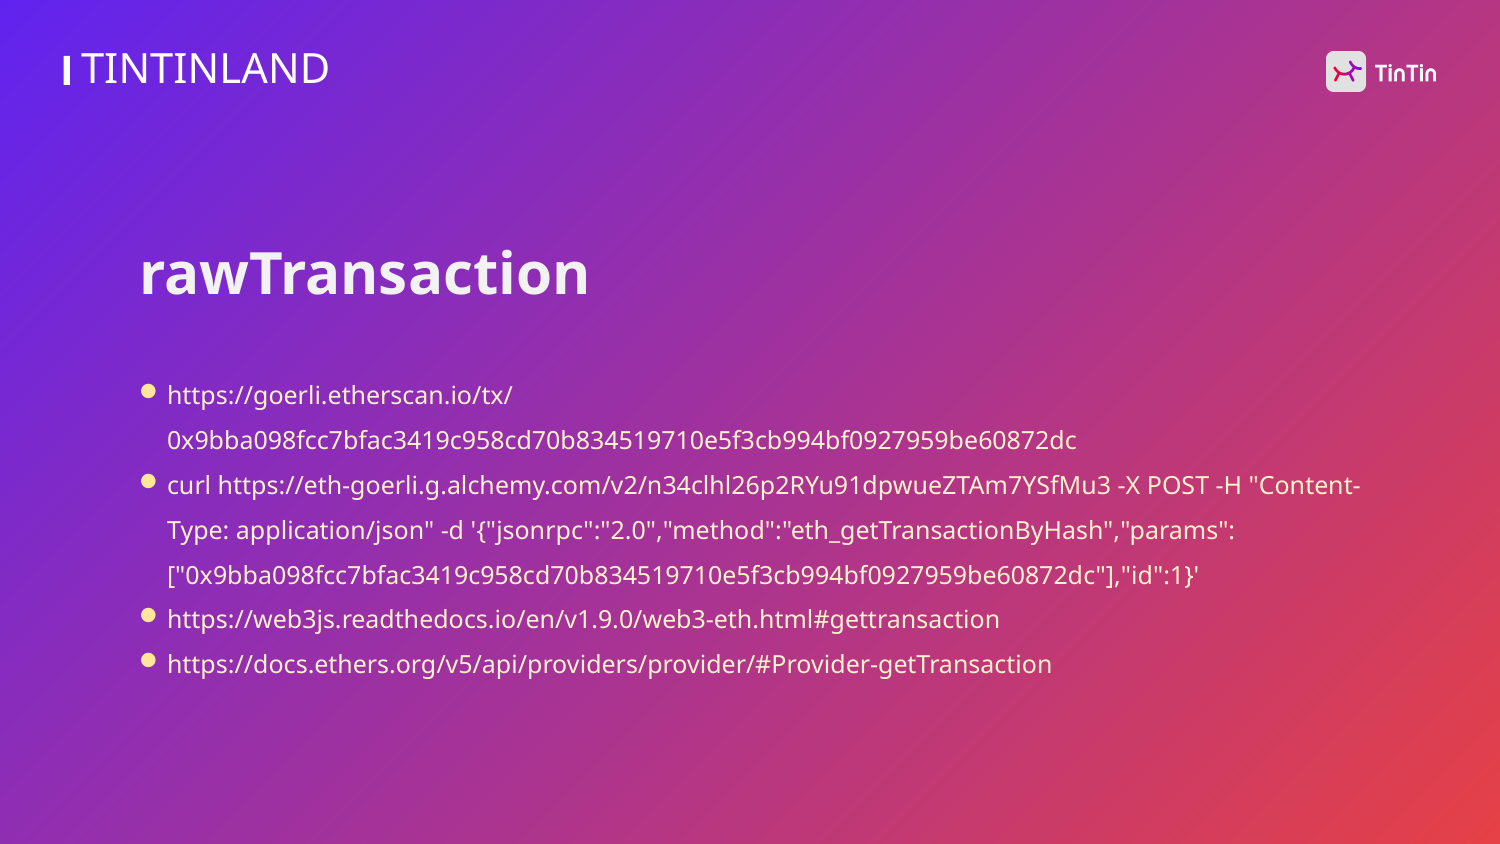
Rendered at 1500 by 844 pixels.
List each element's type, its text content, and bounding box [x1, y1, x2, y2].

text_box https://goerli.etherscan.io/tx/0x9bba098fcc7bfac3419c958cd70b834519710e5f3cb994bf0927959be60872dc curl https://eth-goerli.g.alchemy.com/v2/n34clhl26p2RYu91dpwueZTAm7YSfMu3 -X POST -H "Content-Type: application/json" -d '{"jsonrpc":"2.0","method":"eth_getTransactionByHash","params":["0x9bba098fcc7bfac3419c958cd70b834519710e5f3cb994bf0927959be60872dc"],"id":1}' https://web3js.readthedocs.io/en/v1.9.0/web3-eth.html#gettransaction https://docs.ethers.org/v5/api/providers/provider/#Provider-getTransaction [124, 357, 1382, 687]
text_box [0, 0, 1500, 844]
picture [1326, 51, 1436, 92]
text_box [63, 55, 70, 85]
text_box TINTINLAND [69, 46, 361, 98]
text_box rawTransaction [124, 228, 1365, 314]
